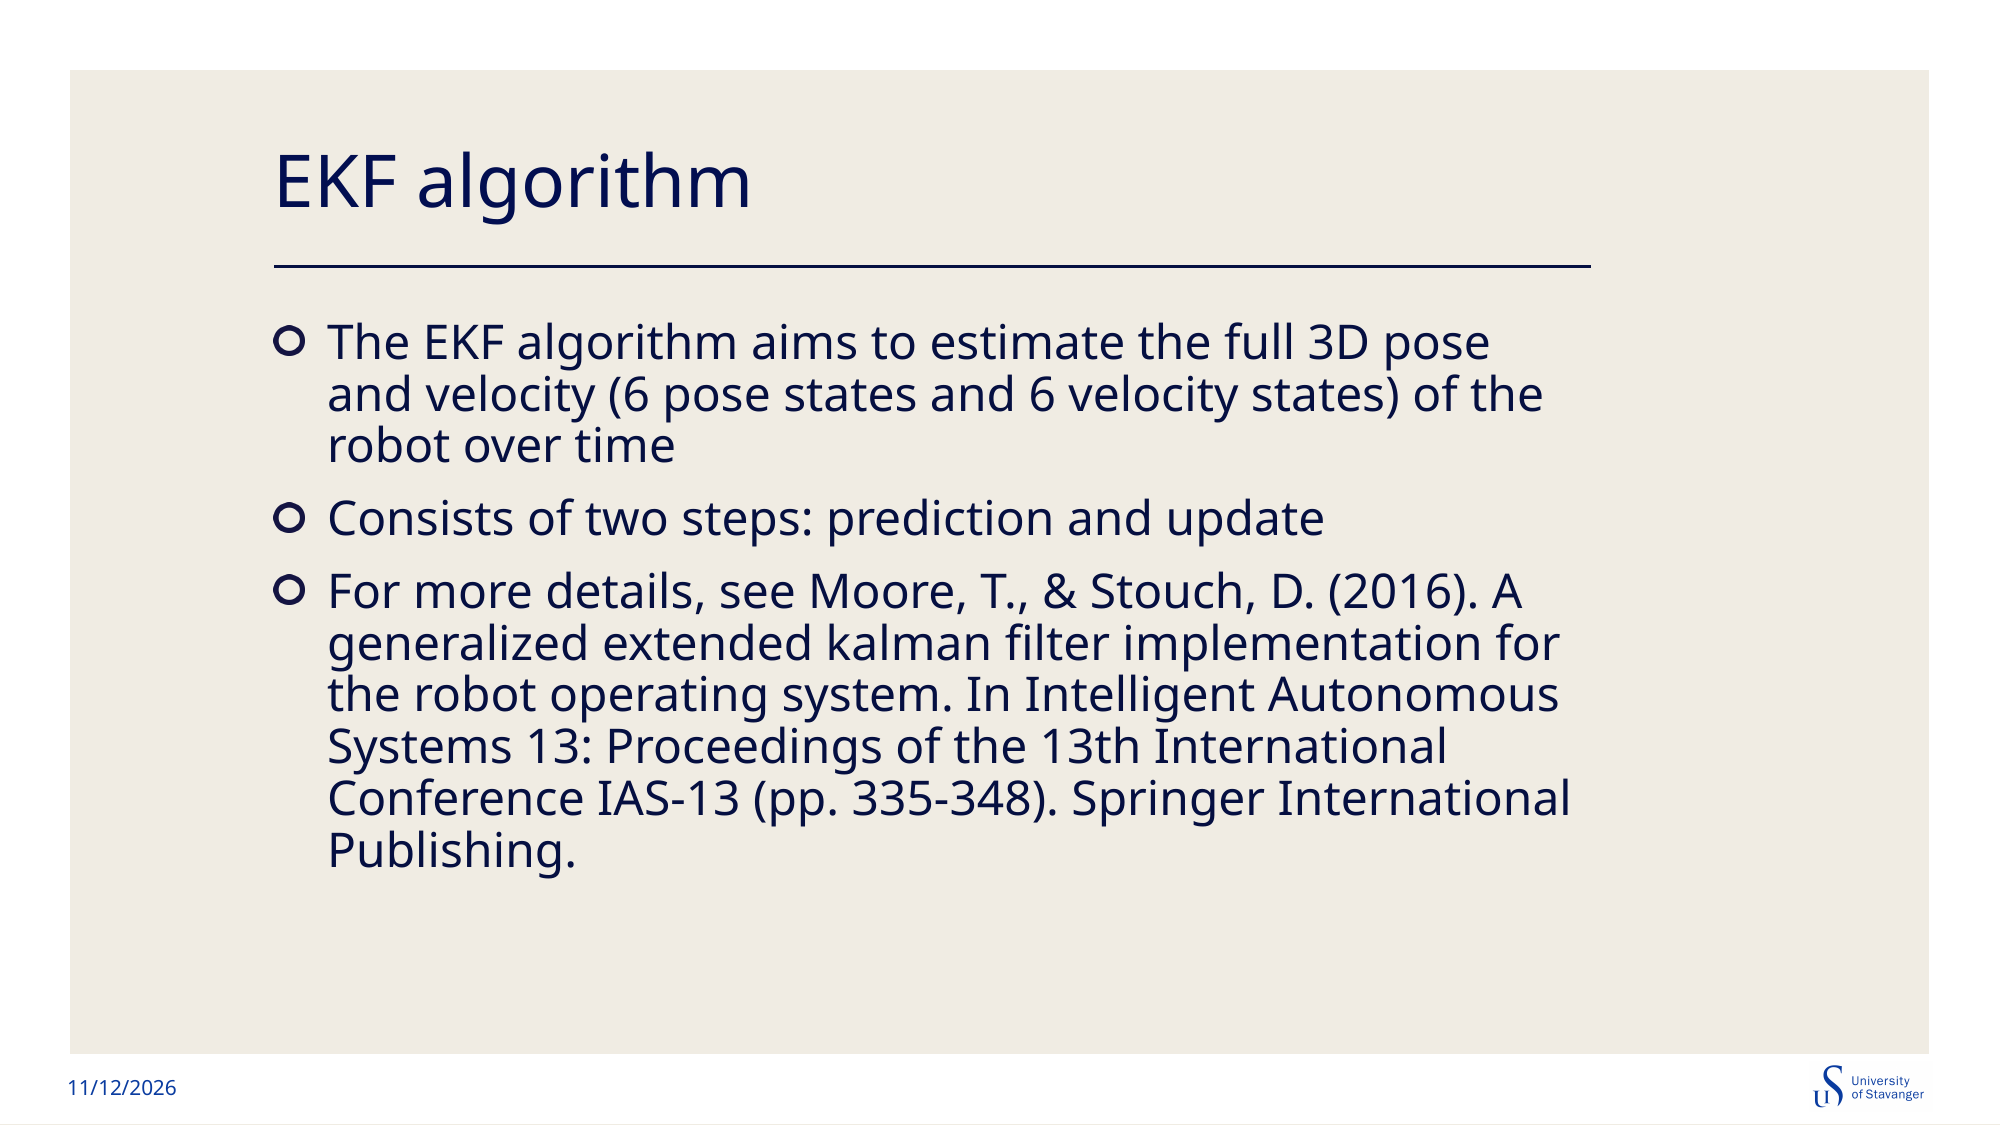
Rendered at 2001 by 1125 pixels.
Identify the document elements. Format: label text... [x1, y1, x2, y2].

picture [273, 574, 305, 605]
picture [273, 325, 305, 356]
list The EKF algorithm aims to estimate the full 3D pose and velocity (6 pose states and 6 velocity states) of the robot over time Consists of two steps: prediction and update For more details, see Moore, T., & Stouch, D. (2016). A generalized extended kalman filter implementation for the robot operating system. In Intelligent Autonomous Systems 13: Proceedings of the 13th International Conference IAS-13 (pp. 335-348). Springer International Publishing. [273, 317, 1591, 967]
title EKF algorithm [274, 144, 1591, 258]
picture [1809, 1061, 1933, 1112]
picture [273, 502, 305, 533]
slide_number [67, 1074, 518, 1125]
